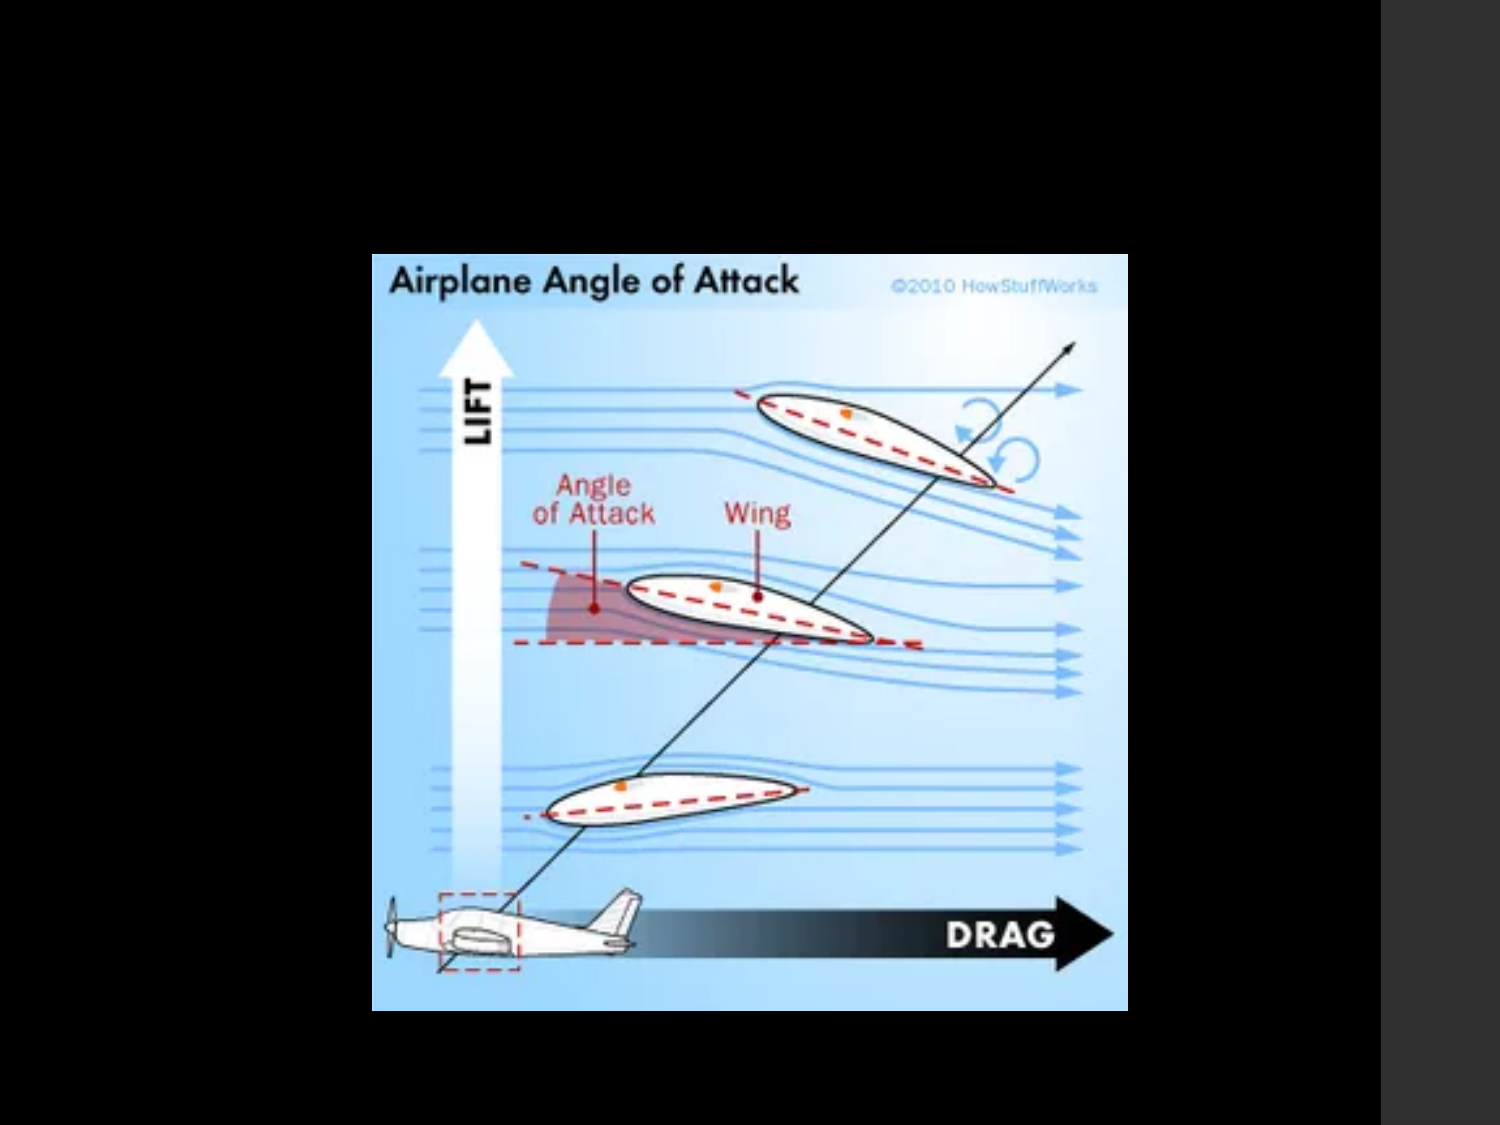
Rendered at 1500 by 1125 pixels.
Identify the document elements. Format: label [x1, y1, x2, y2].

list [371, 254, 1129, 1011]
